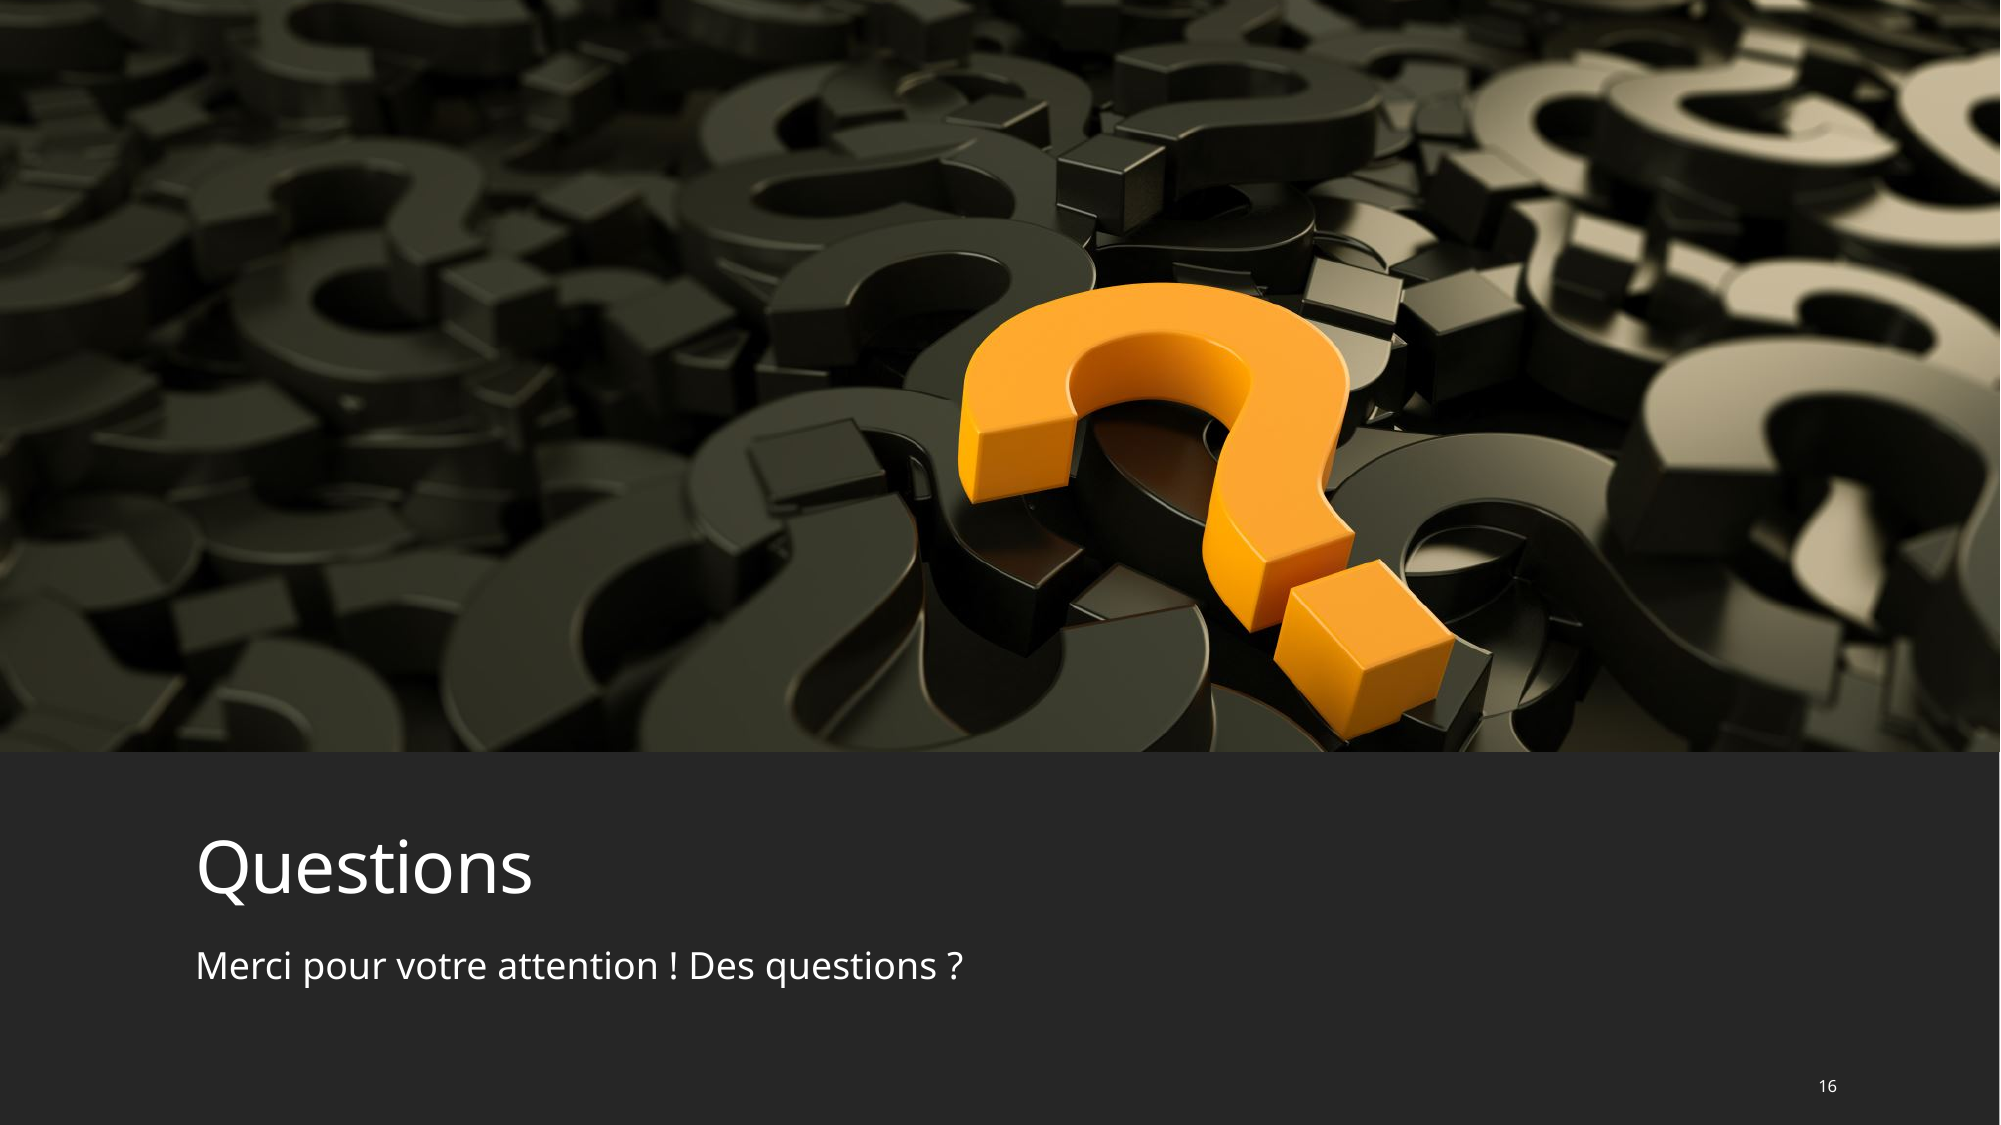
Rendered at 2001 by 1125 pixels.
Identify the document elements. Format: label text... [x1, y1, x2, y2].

picture [0, 0, 2000, 752]
slide_number 16 [1803, 1057, 1932, 1118]
list Merci pour votre attention ! Des questions ? [180, 937, 1839, 1038]
title Questions [180, 787, 1839, 910]
